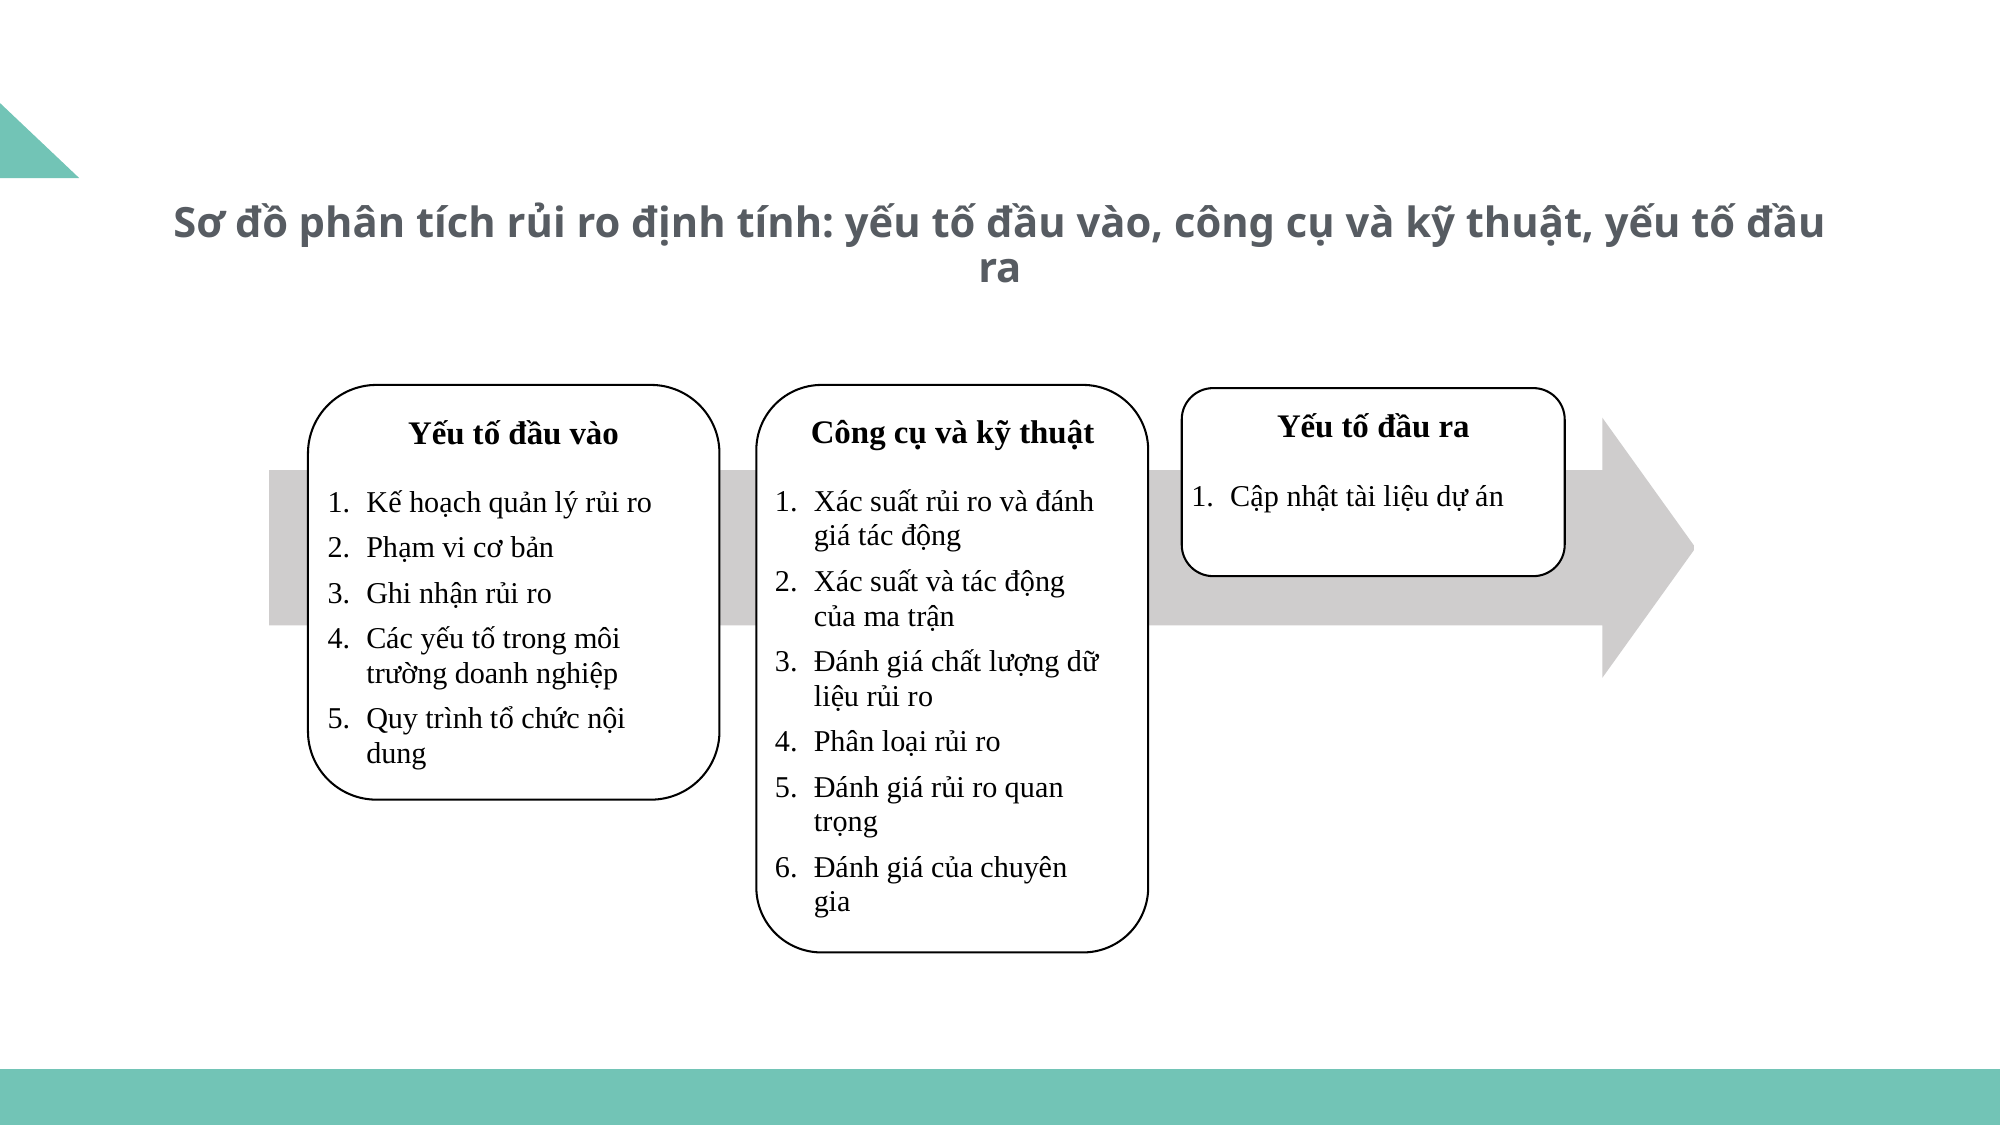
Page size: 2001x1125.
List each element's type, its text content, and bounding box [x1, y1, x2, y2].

picture [245, 299, 1694, 954]
title Sơ đồ phân tích rủi ro định tính: yếu tố đầu vào, công cụ và kỹ thuật, yếu tố đầu ra [137, 193, 1863, 272]
